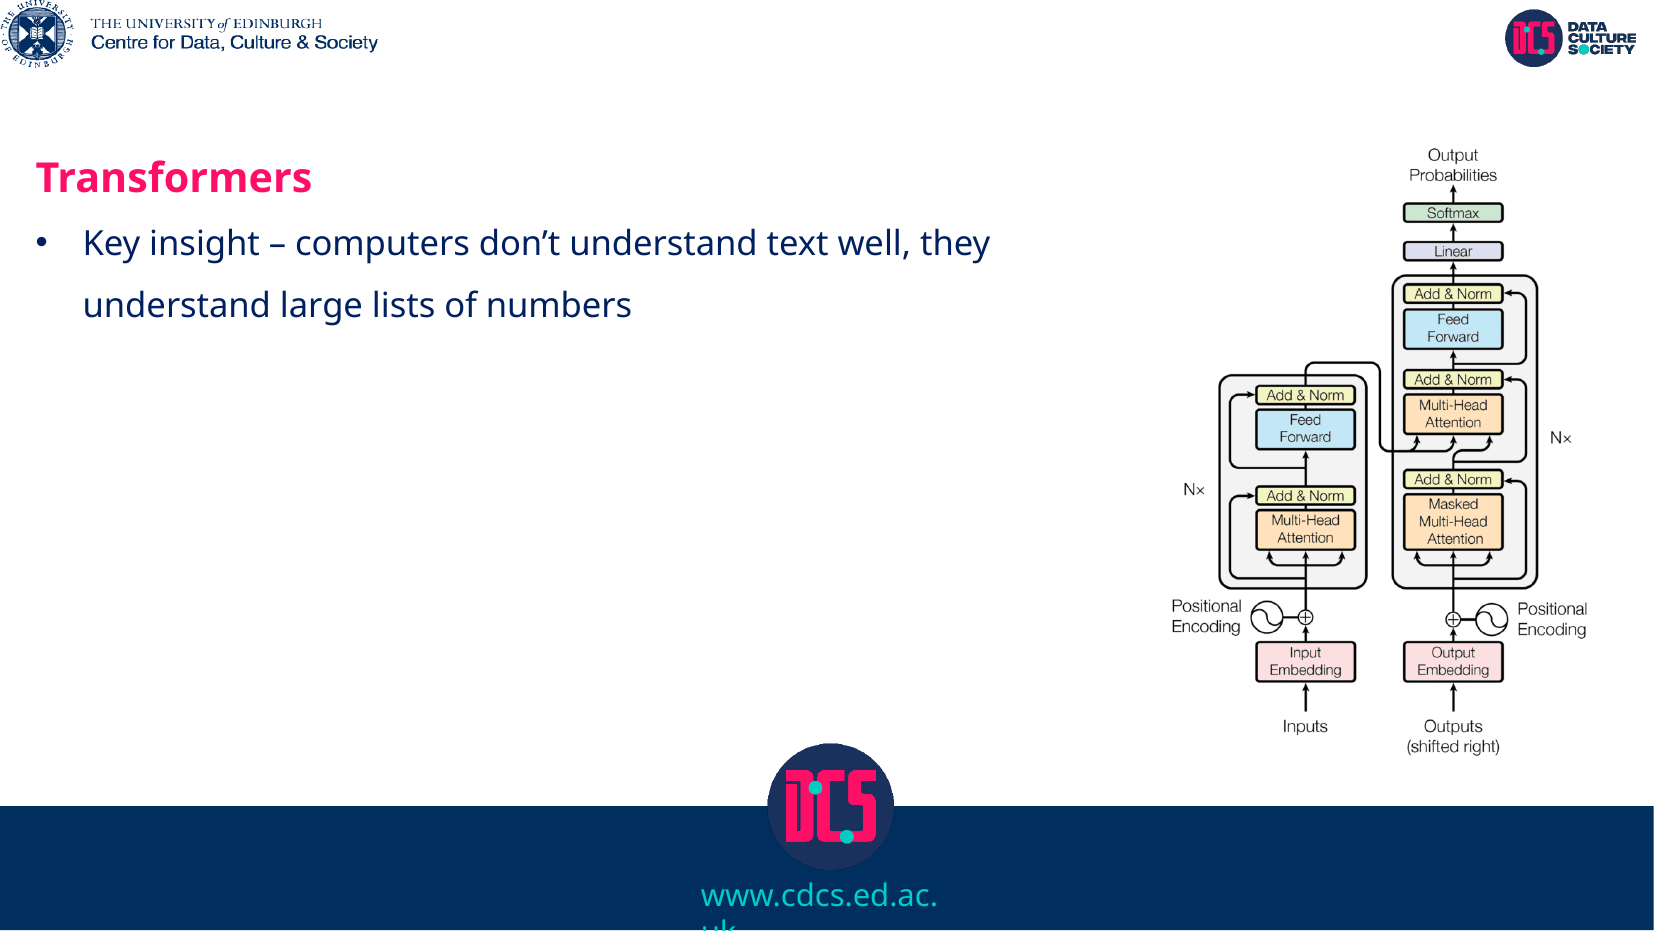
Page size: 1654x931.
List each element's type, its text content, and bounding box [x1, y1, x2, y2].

picture [1151, 128, 1607, 770]
text_box [905, 805, 1654, 931]
text_box [0, 805, 755, 931]
text_box Transformers Key insight – computers don’t understand text well, they understand large lists of numbers [23, 82, 1137, 579]
text_box www.cdcs.ed.ac.uk [686, 868, 968, 931]
picture [755, 731, 905, 881]
picture [1496, 0, 1654, 123]
picture [0, 0, 378, 69]
